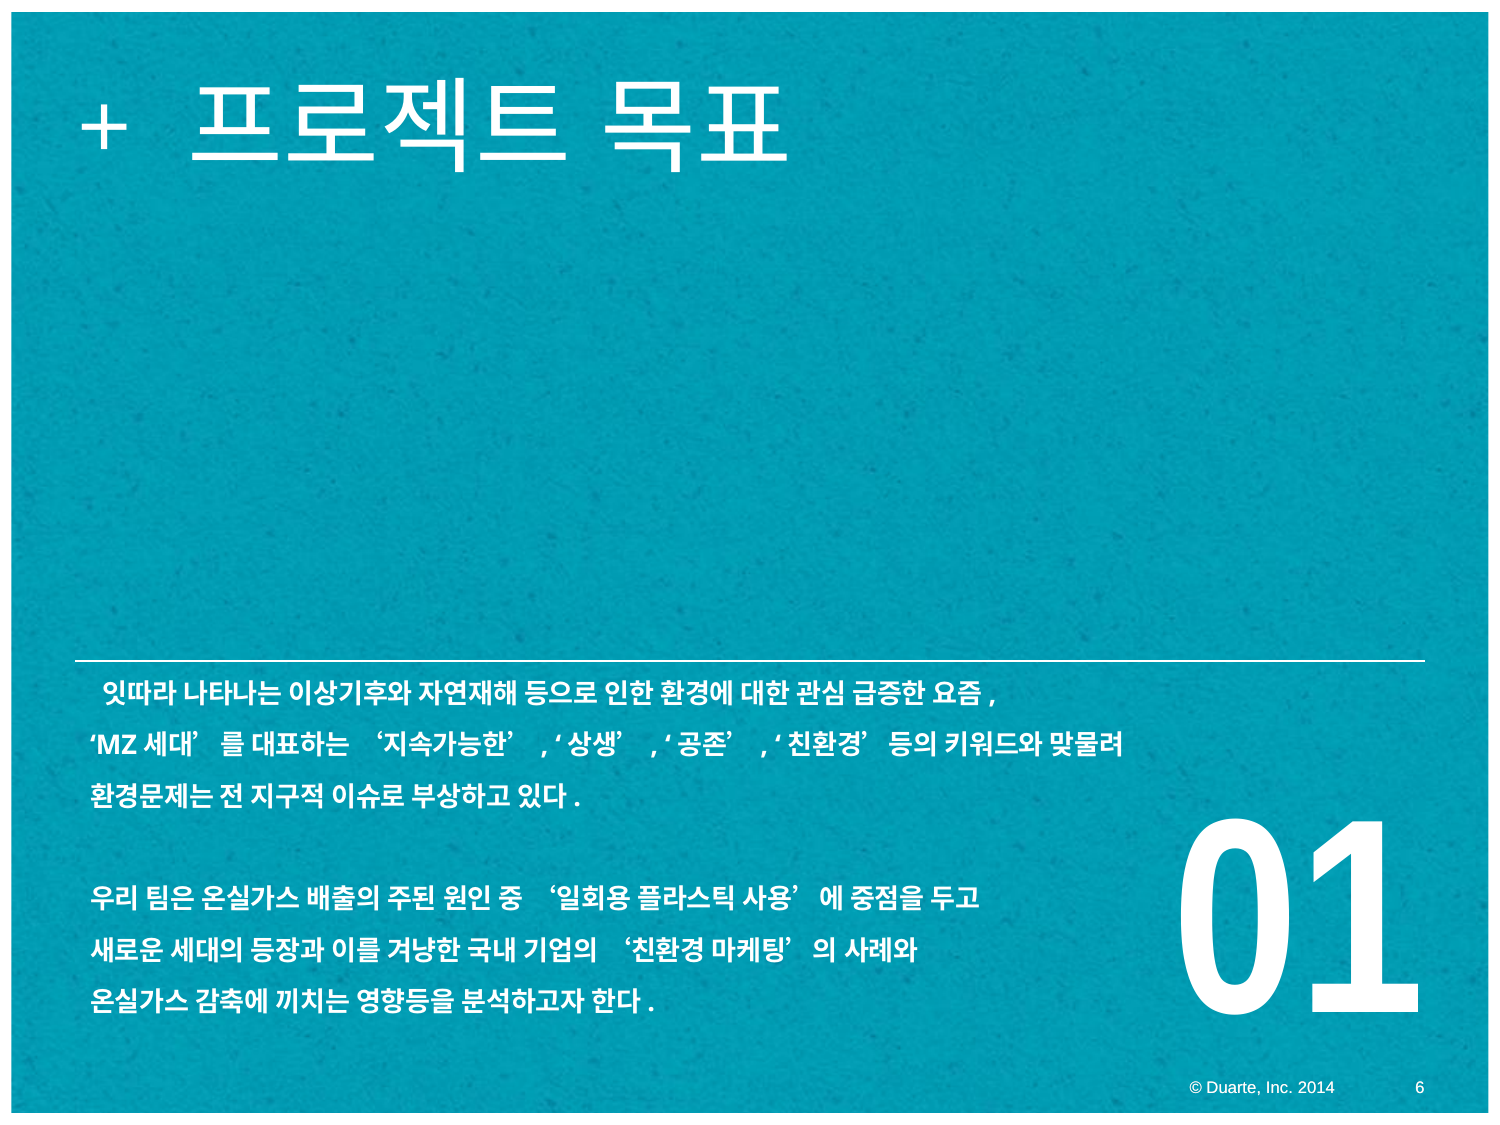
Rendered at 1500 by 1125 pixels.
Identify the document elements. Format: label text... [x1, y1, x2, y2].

title 프로젝트 목표 [75, 74, 1425, 609]
text_box 잇따라 나타나는 이상기후와 자연재해 등으로 인한 환경에 대한 관심 급증한 요즘, ‘MZ세대’를 대표하는 ‘지속가능한’, ‘상생’, ‘공존’, ‘친환경’등의 키워드와 맞물려 환경문제는 전 지구적 이슈로 부상하고 있다. 우리 팀은 온실가스 배출의 주된 원인 중 ‘일회용 플라스틱 사용’에 중점을 두고 새로운 세대의 등장과 이를 겨냥한 국내 기업의 ‘친환경 마케팅’의 사례와 온실가스 감축에 끼치는 영향등을 분석하고자 한다. [75, 658, 1281, 1089]
list 01 [1281, 686, 1425, 1050]
picture [12, 12, 1488, 1113]
